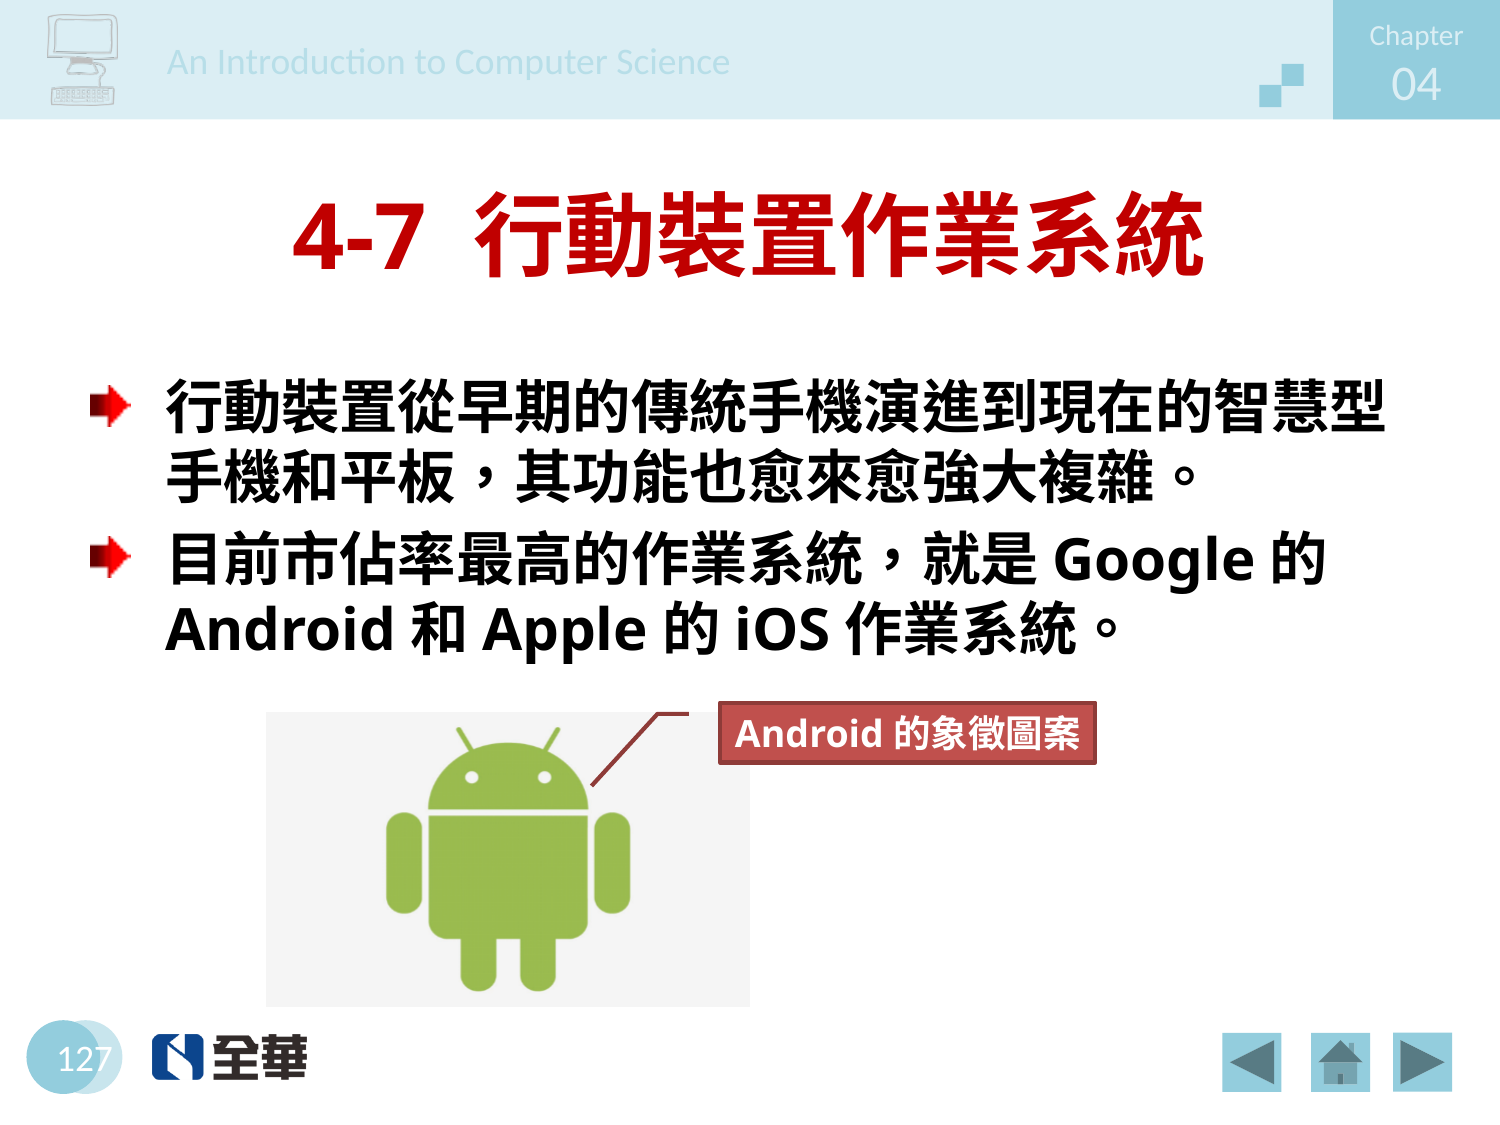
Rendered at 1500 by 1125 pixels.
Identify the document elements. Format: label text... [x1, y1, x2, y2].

text_box Android的象徵圖案 [718, 701, 1097, 765]
list 行動裝置從早期的傳統手機演進到現在的智慧型手機和平板，其功能也愈來愈強大複雜。 目前市佔率最高的作業系統，就是Google的Android和Apple的iOS作業系統。 [75, 363, 1425, 1005]
picture [152, 1034, 307, 1080]
picture [90, 385, 131, 427]
title 4-7 行動裝置作業系統 [75, 138, 1425, 327]
picture [47, 14, 118, 106]
picture [266, 712, 751, 1007]
picture [90, 536, 131, 578]
